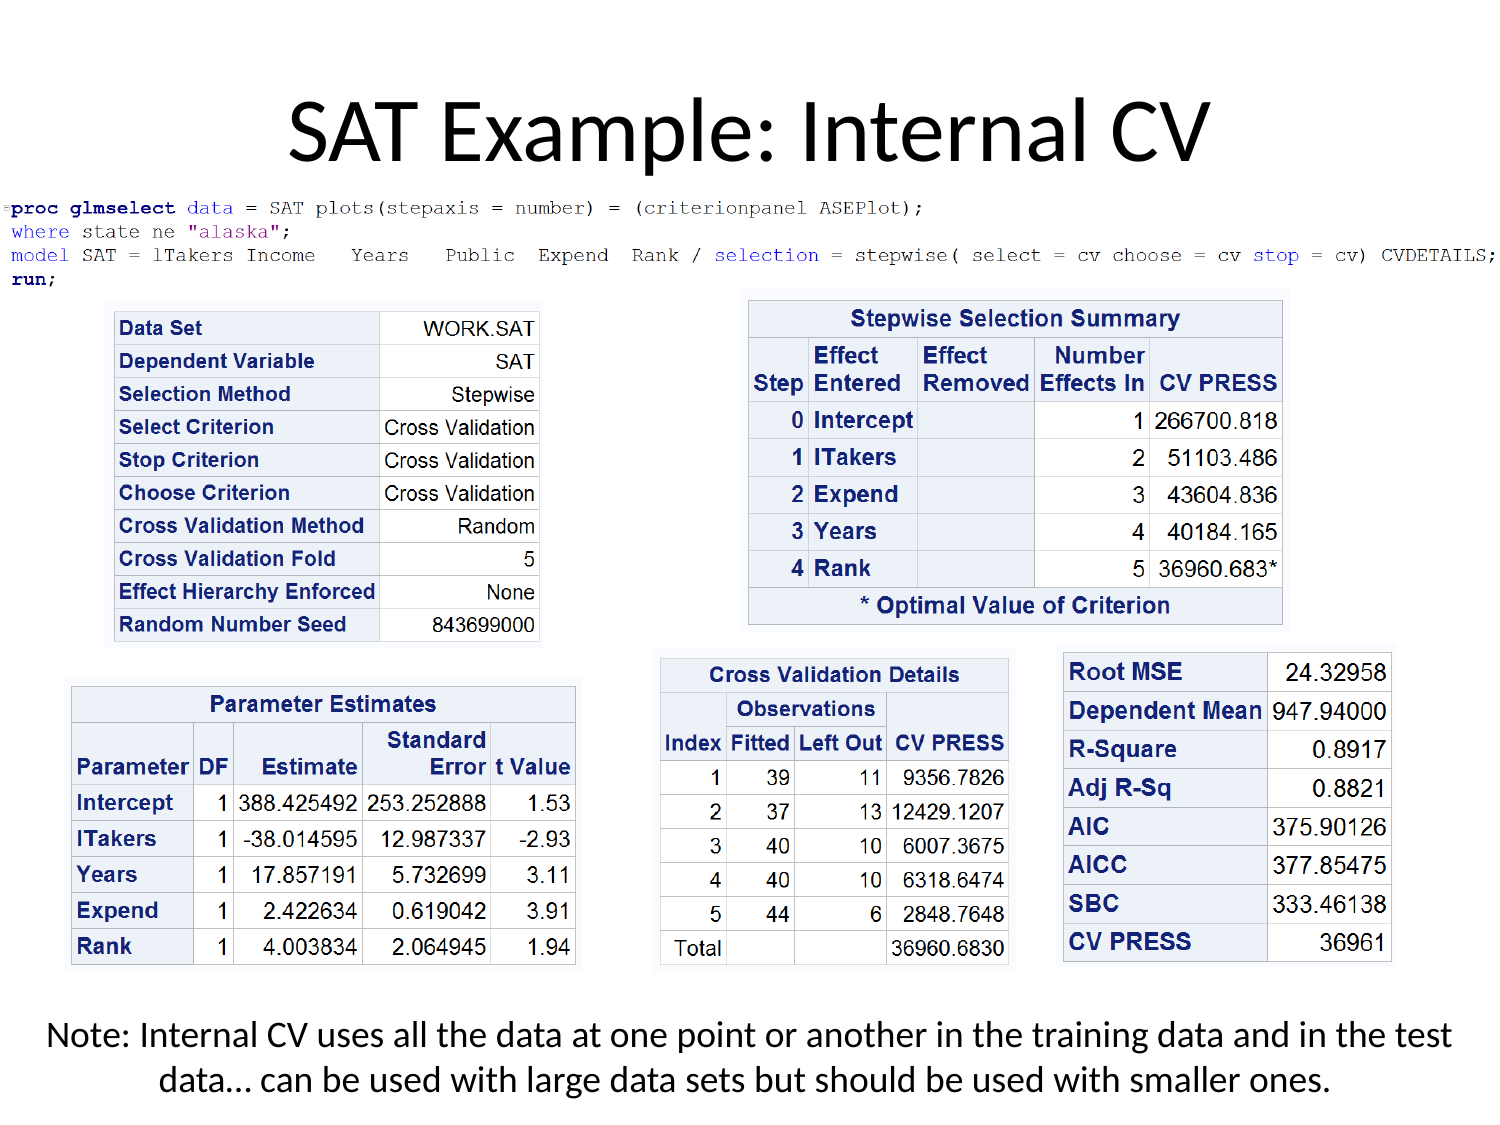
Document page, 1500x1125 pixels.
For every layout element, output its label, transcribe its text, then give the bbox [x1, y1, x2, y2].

picture [1056, 643, 1398, 967]
picture [63, 677, 583, 973]
title SAT Example: Internal CV [103, 59, 1397, 189]
picture [0, 194, 1500, 632]
text_box Note: Internal CV uses all the data at one point or another in the training data and in the test data… can be used with large data sets but should be used with smaller ones. [26, 1003, 1474, 1108]
picture [102, 302, 543, 648]
picture [653, 646, 1016, 973]
